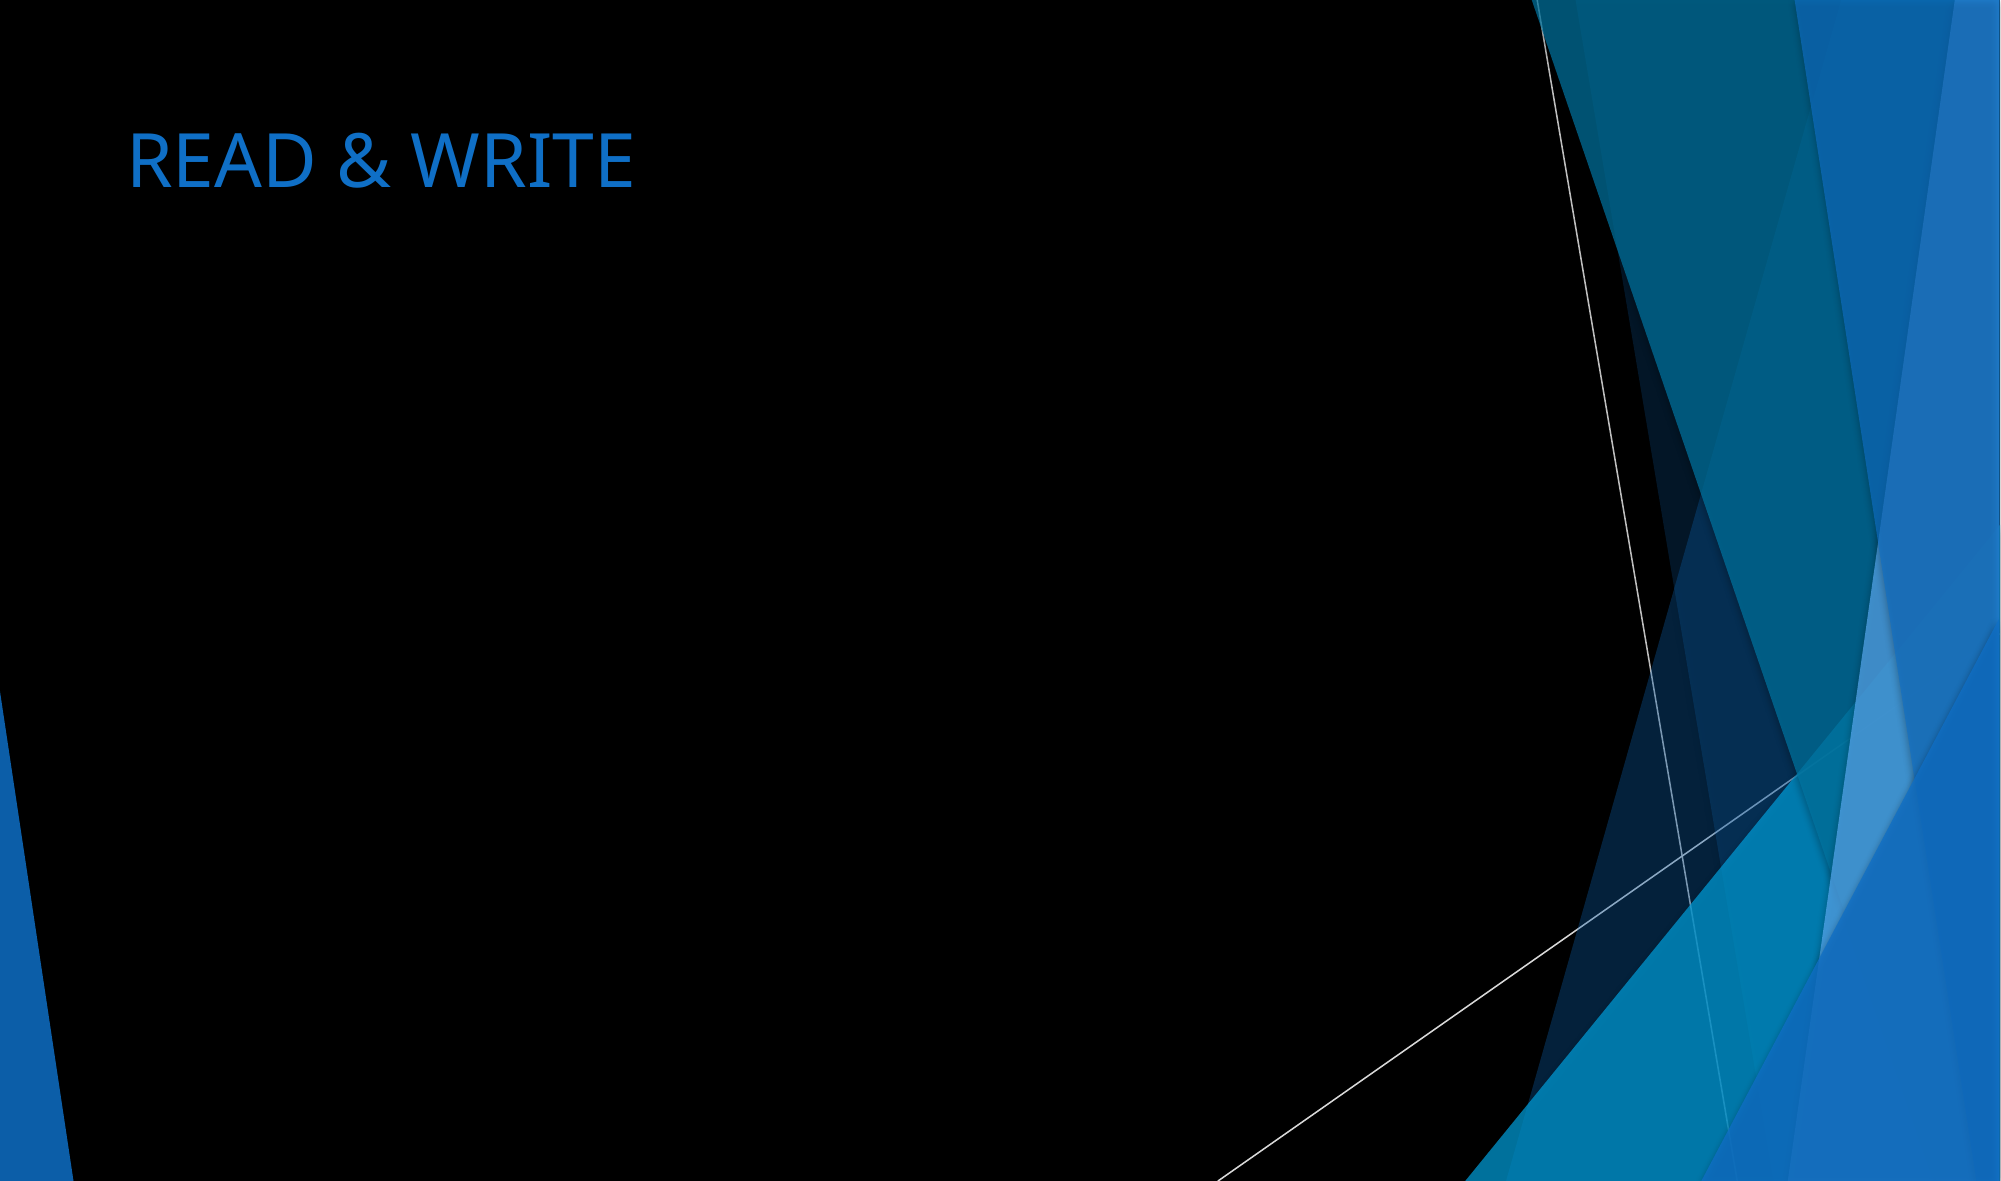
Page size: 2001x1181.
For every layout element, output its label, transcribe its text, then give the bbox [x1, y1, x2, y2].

title READ & WRITE [111, 105, 1522, 333]
